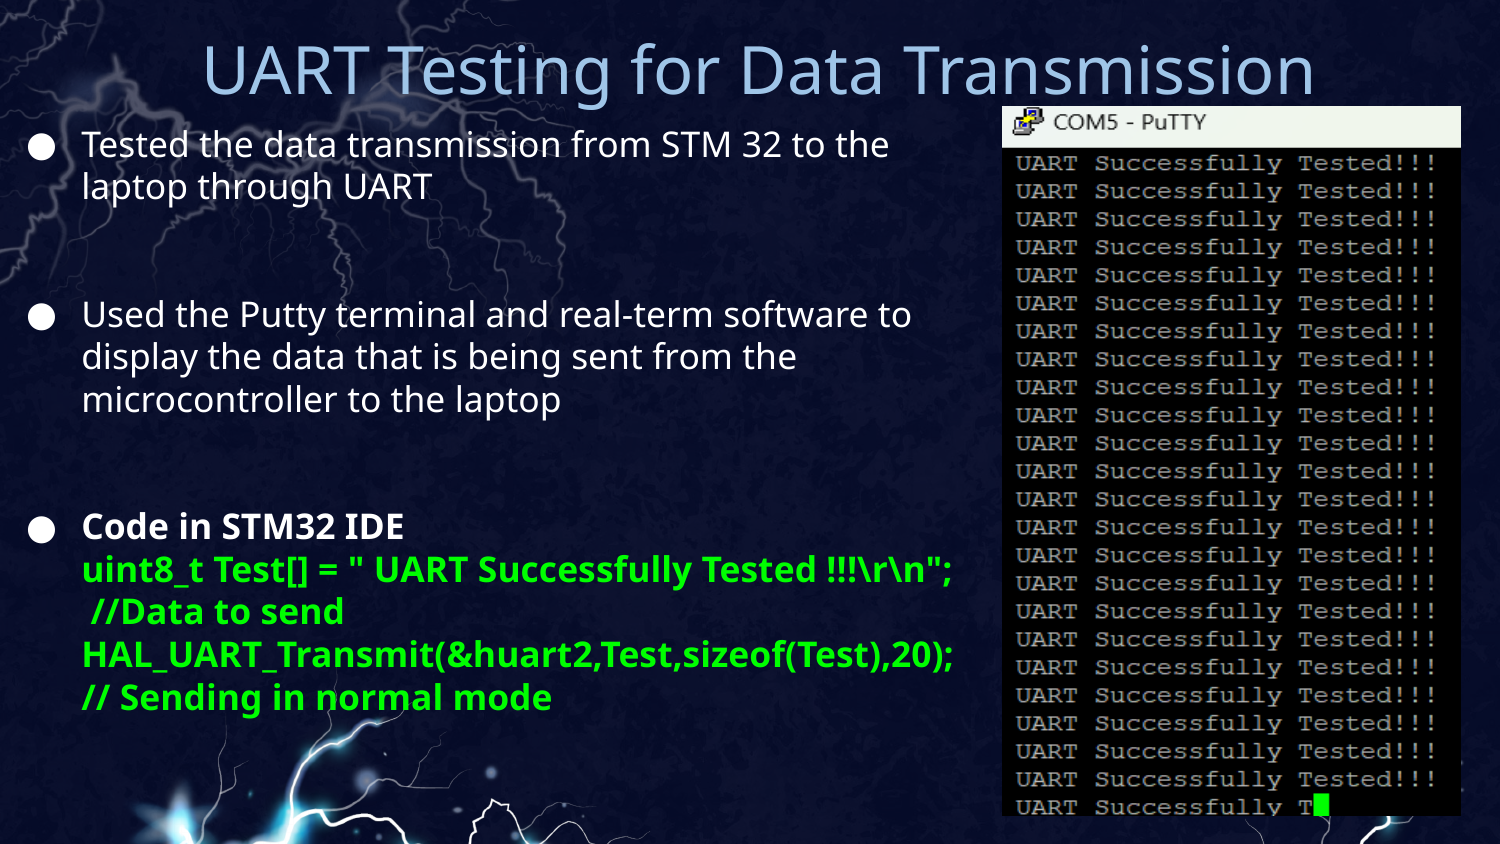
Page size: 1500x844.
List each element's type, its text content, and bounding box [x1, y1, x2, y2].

picture [108, 738, 673, 844]
picture [1001, 106, 1500, 844]
subtitle Tested the data transmission from STM 32 to the laptop through UART Used the Putty terminal and real-term software to display the data that is being sent from the microcontroller to the laptop Code in STM32 IDE uint8_t Test[] = " UART Successfully Tested !!!\r\n"; //Data to send HAL_UART_Transmit(&huart2,Test,sizeof(Test),20); // Sending in normal mode [0, 106, 1000, 738]
title UART Testing for Data Transmission [76, 11, 1442, 106]
